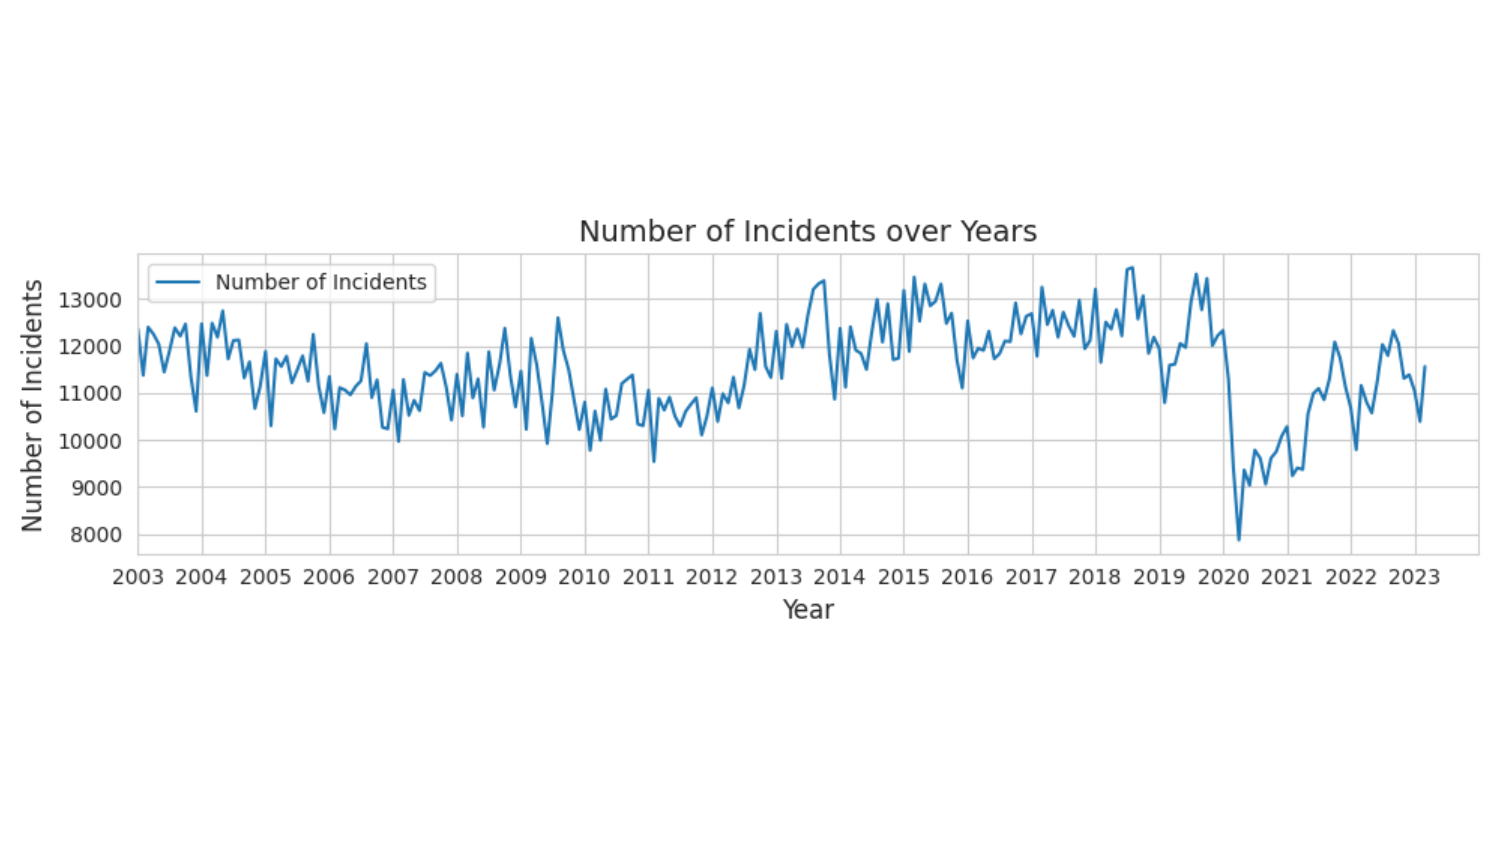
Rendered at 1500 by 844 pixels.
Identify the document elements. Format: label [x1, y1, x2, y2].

picture [7, 203, 1493, 640]
